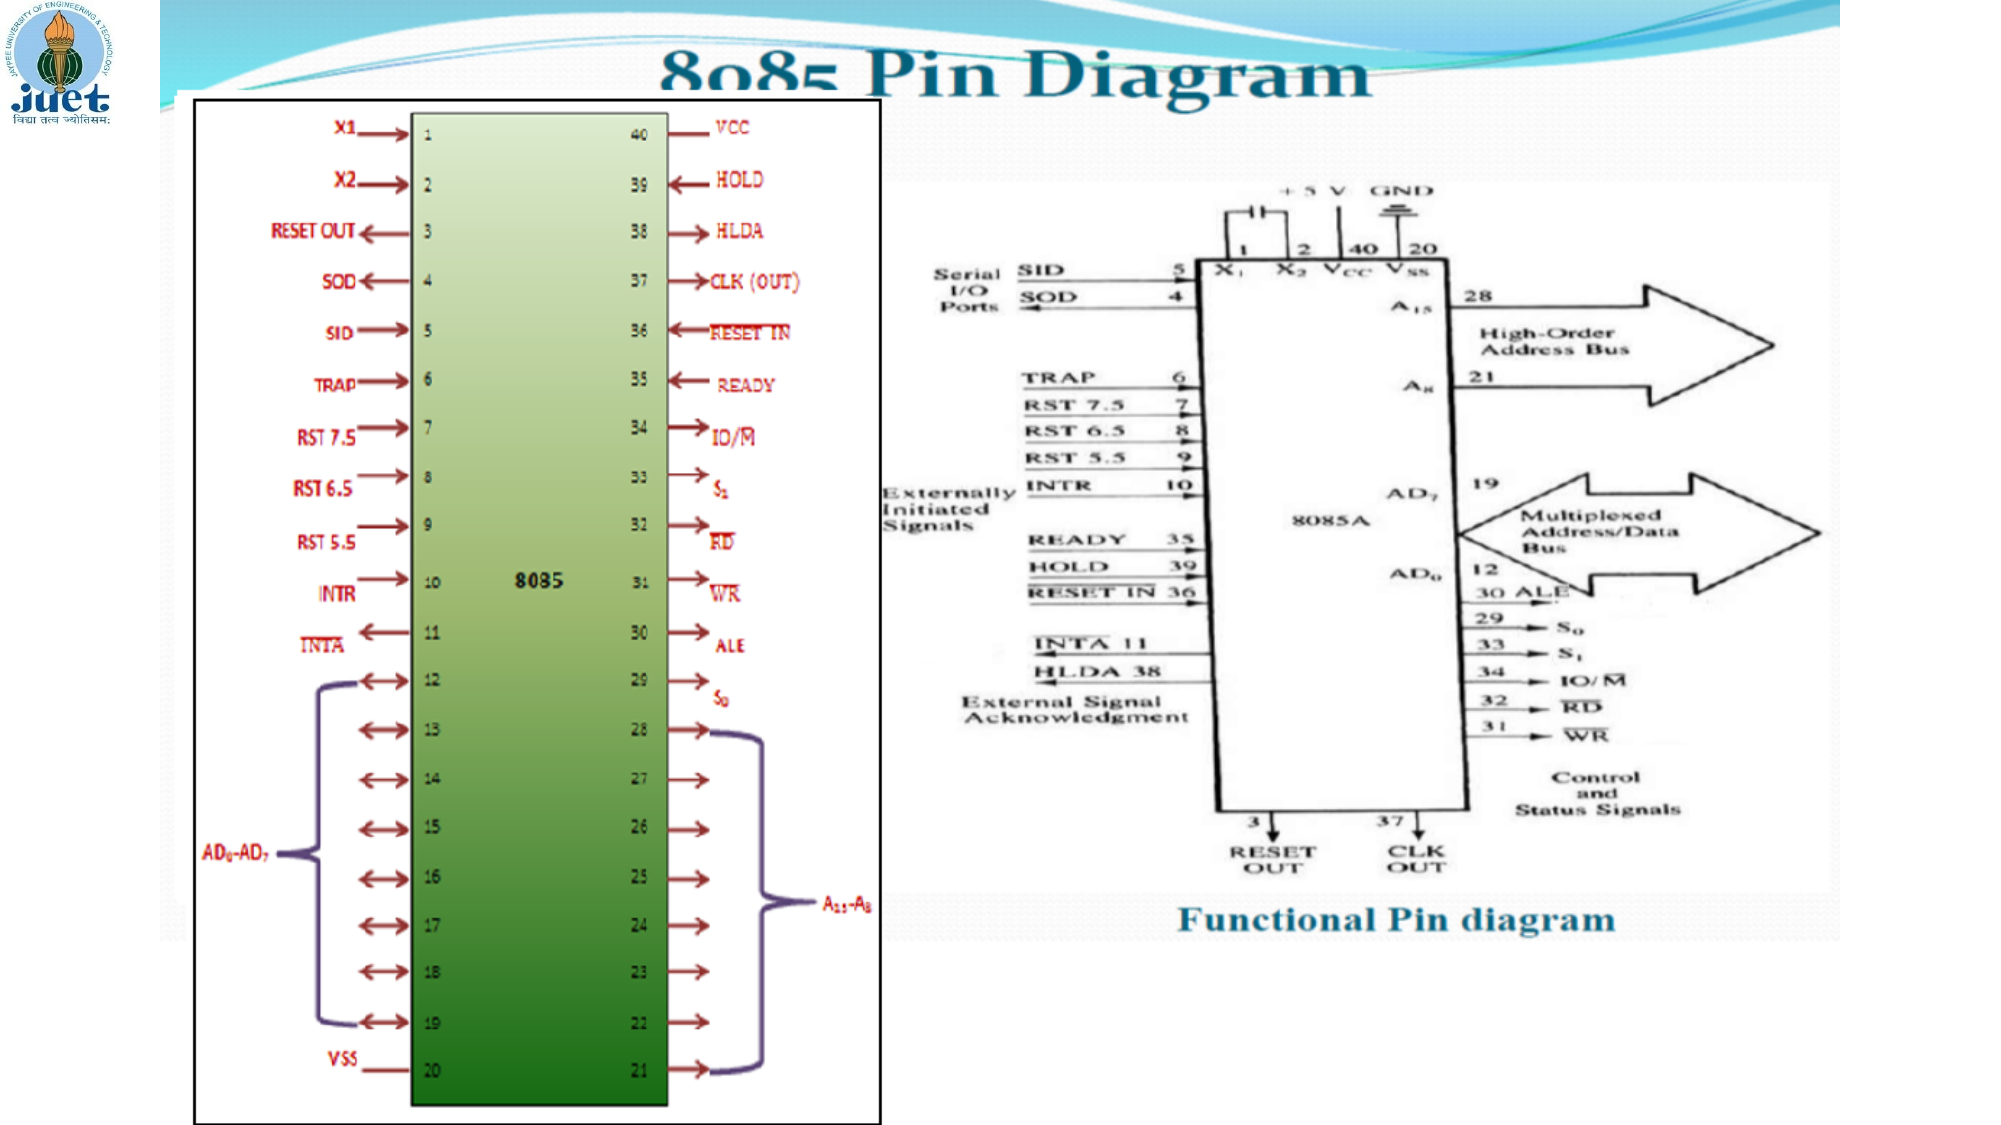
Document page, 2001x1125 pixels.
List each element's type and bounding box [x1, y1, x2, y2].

picture [160, 0, 1840, 1125]
picture [0, 0, 115, 126]
